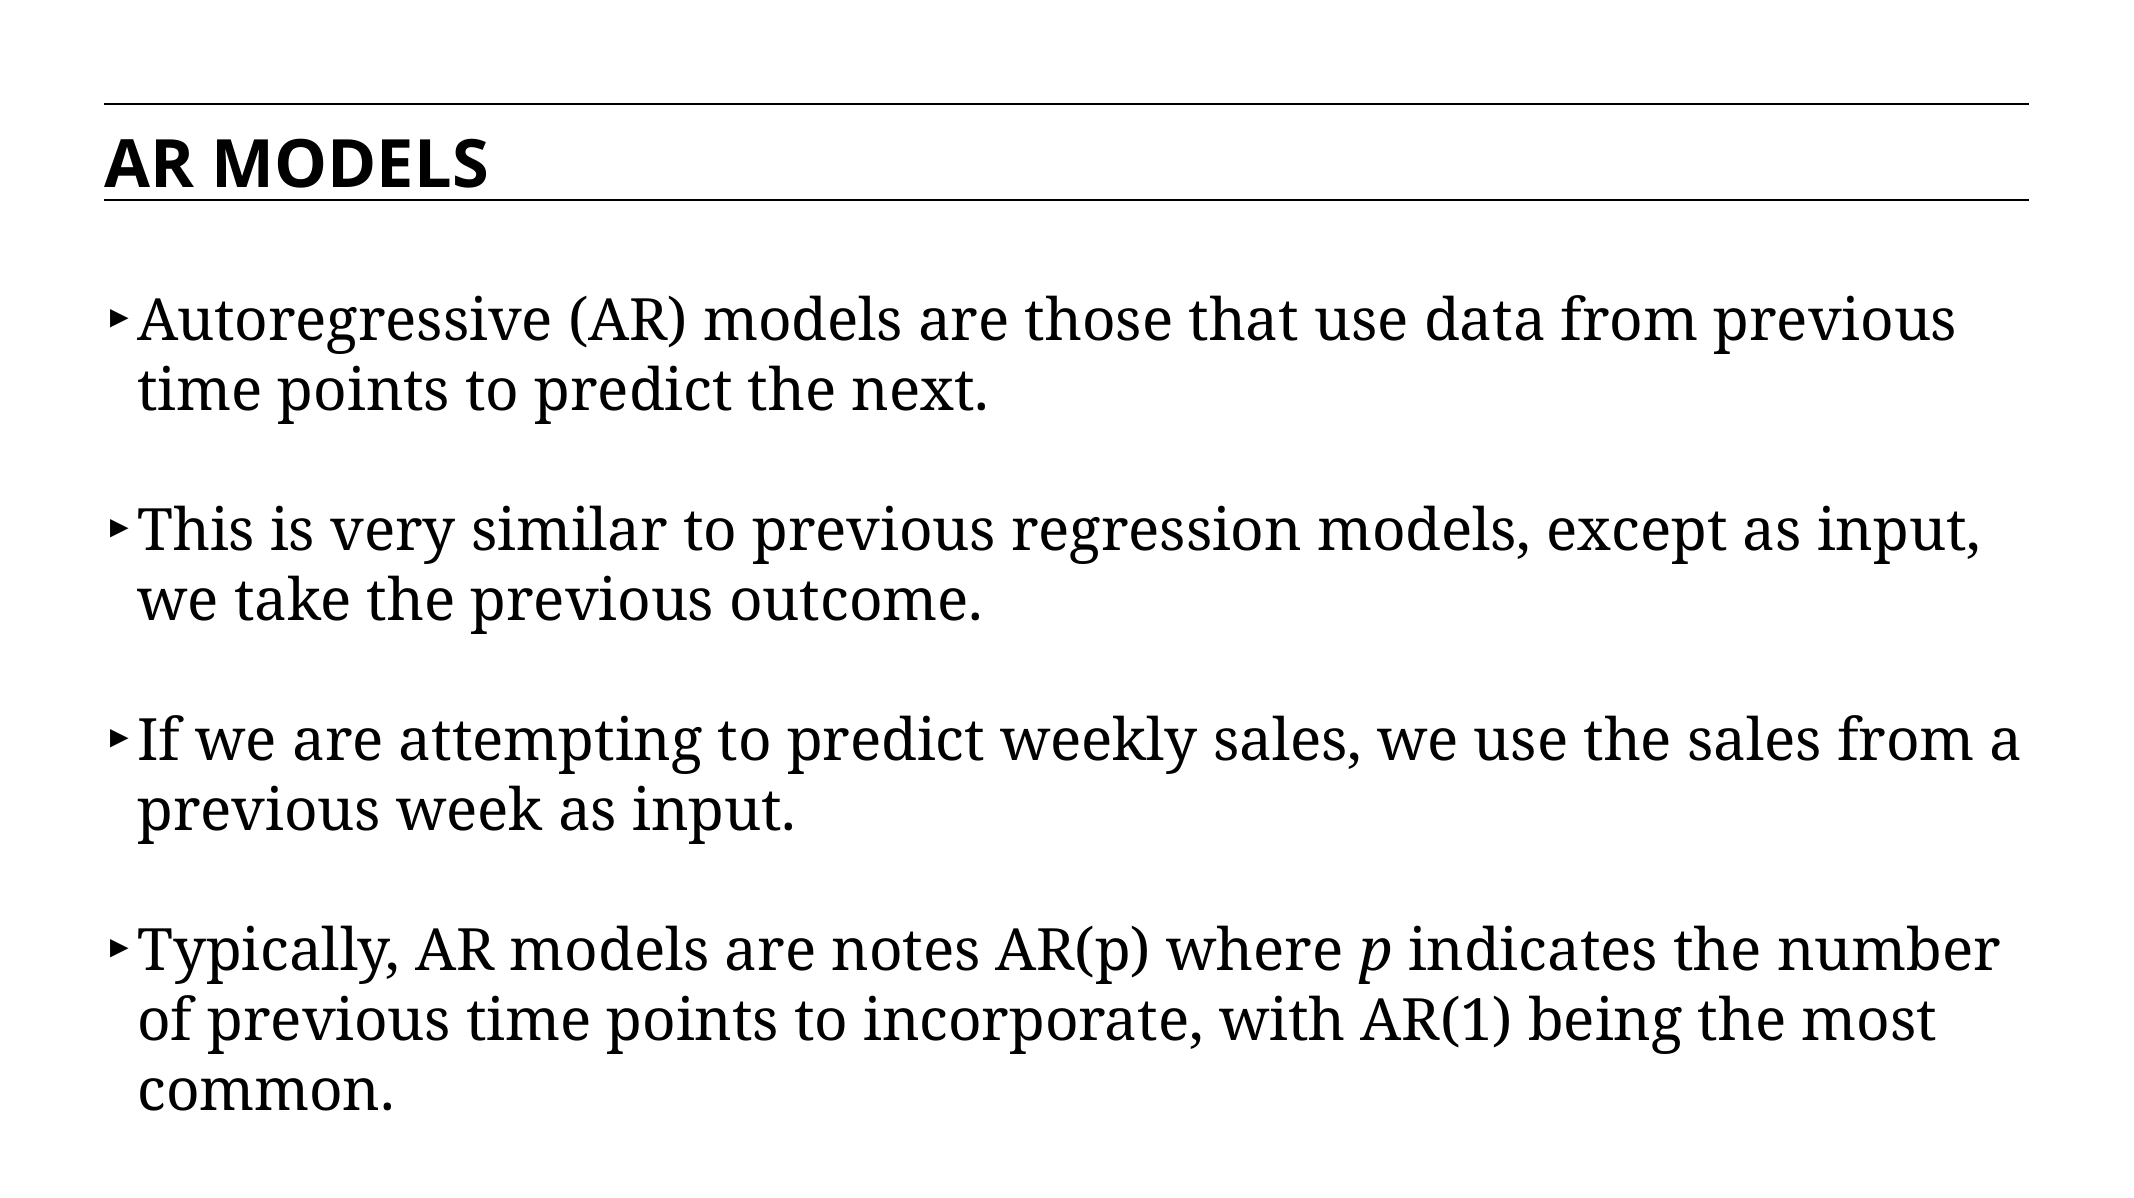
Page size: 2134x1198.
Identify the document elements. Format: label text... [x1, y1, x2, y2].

list Autoregressive (AR) models are those that use data from previous time points to predict the next. This is very similar to previous regression models, except as input, we take the previous outcome. If we are attempting to predict weekly sales, we use the sales from a previous week as input. Typically, AR models are notes AR(p) where p indicates the number of previous time points to incorporate, with AR(1) being the most common. [104, 212, 2030, 837]
text_box AR MODELS [104, 120, 2030, 192]
